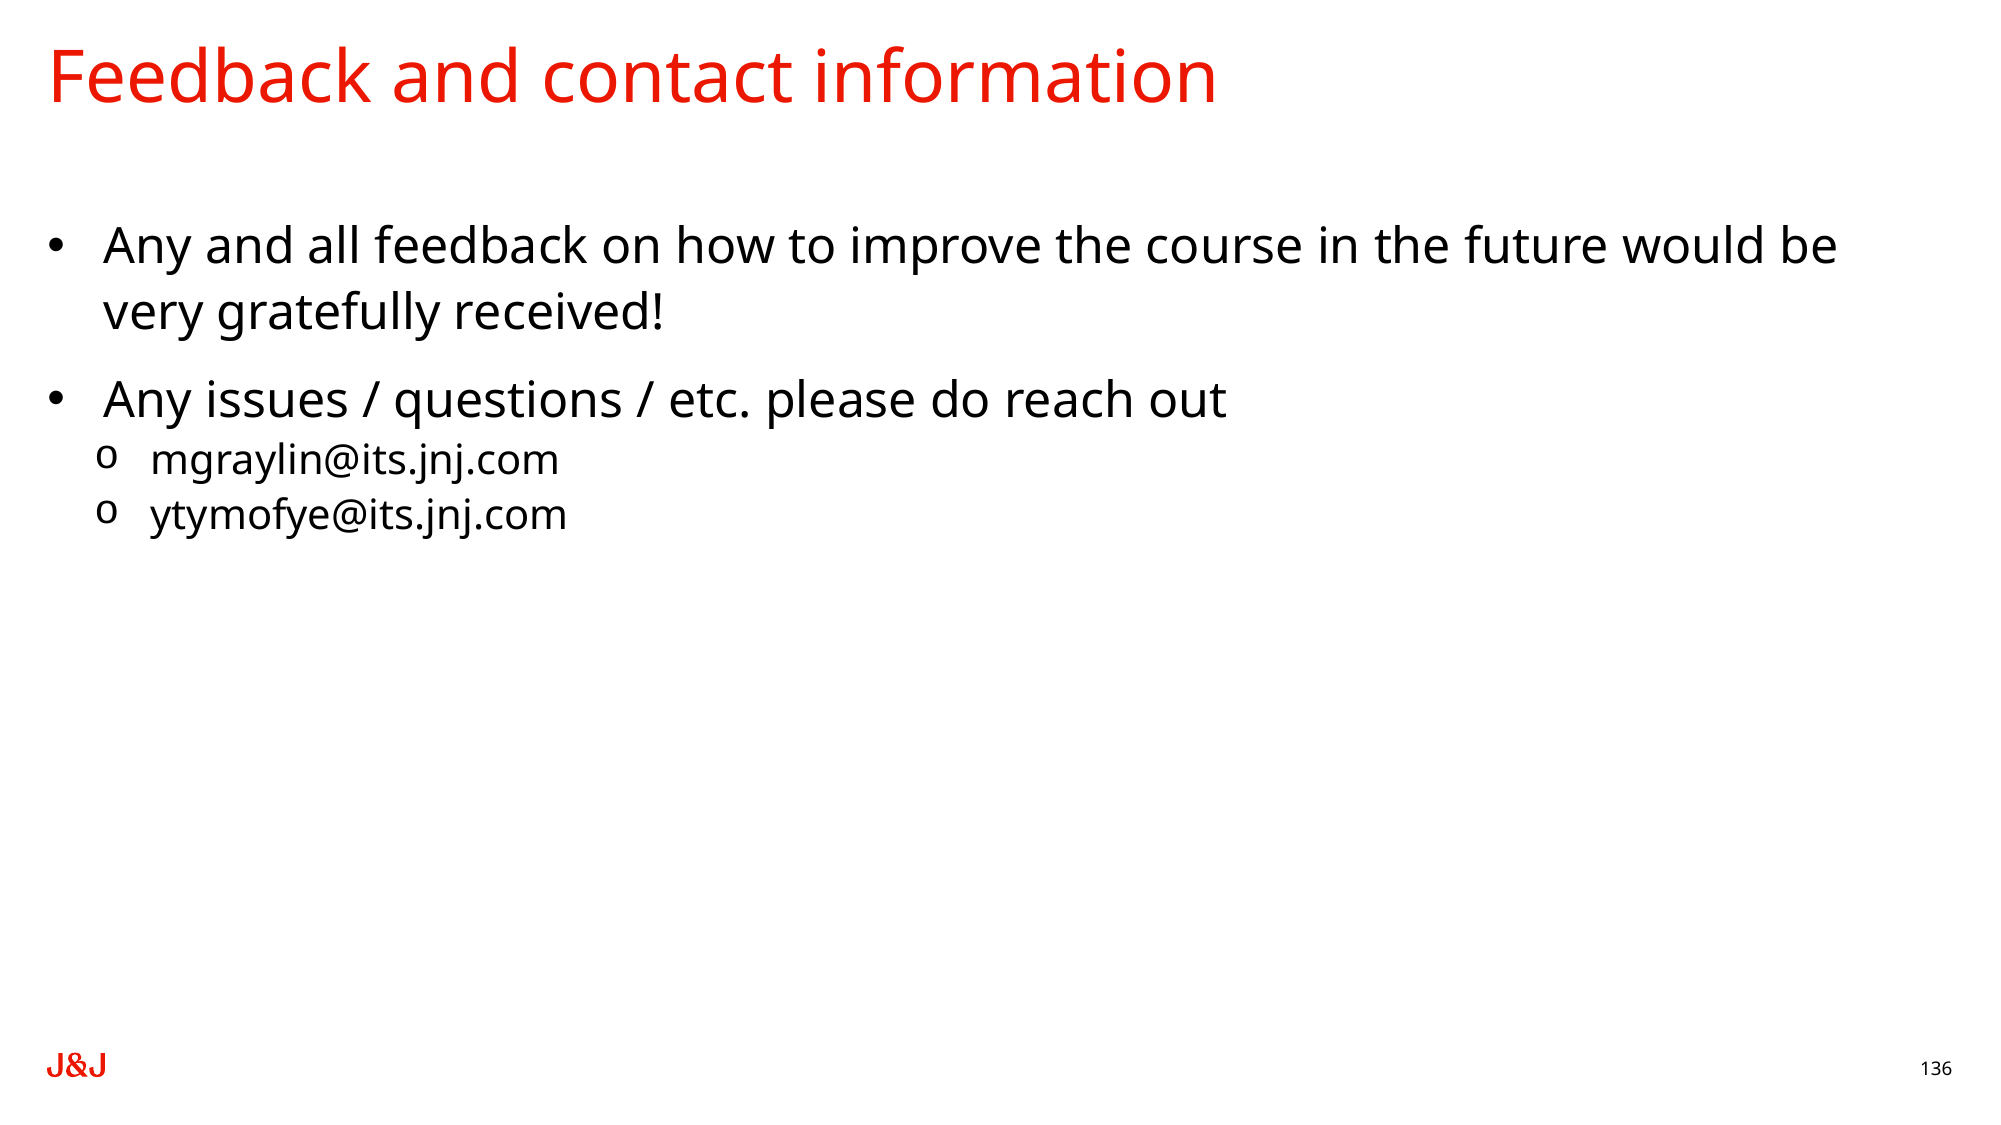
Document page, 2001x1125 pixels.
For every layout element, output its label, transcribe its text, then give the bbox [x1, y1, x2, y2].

text_box Any and all feedback on how to improve the course in the future would be very gratefully received! Any issues / questions / etc. please do reach out mgraylin@its.jnj.com ytymofye@its.jnj.com [47, 207, 1953, 1008]
slide_number 136 [1899, 1055, 1953, 1081]
title Feedback and contact information [47, 43, 1952, 120]
